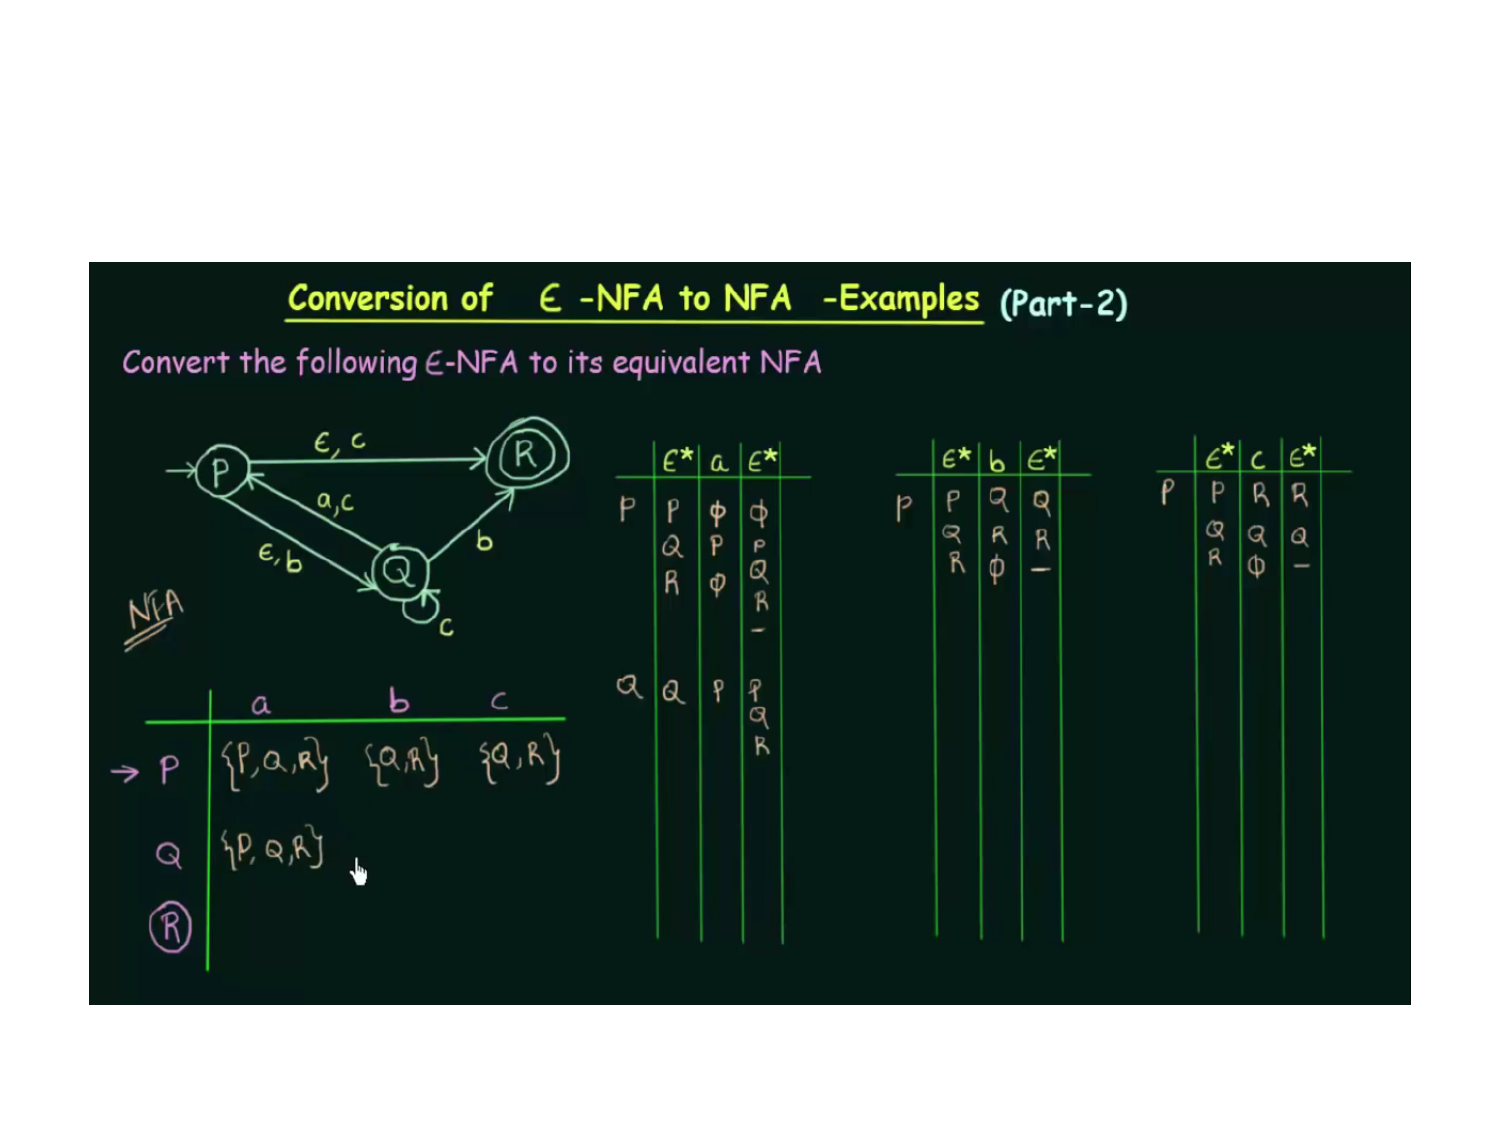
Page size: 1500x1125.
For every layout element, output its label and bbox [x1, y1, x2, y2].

list [89, 262, 1411, 1006]
